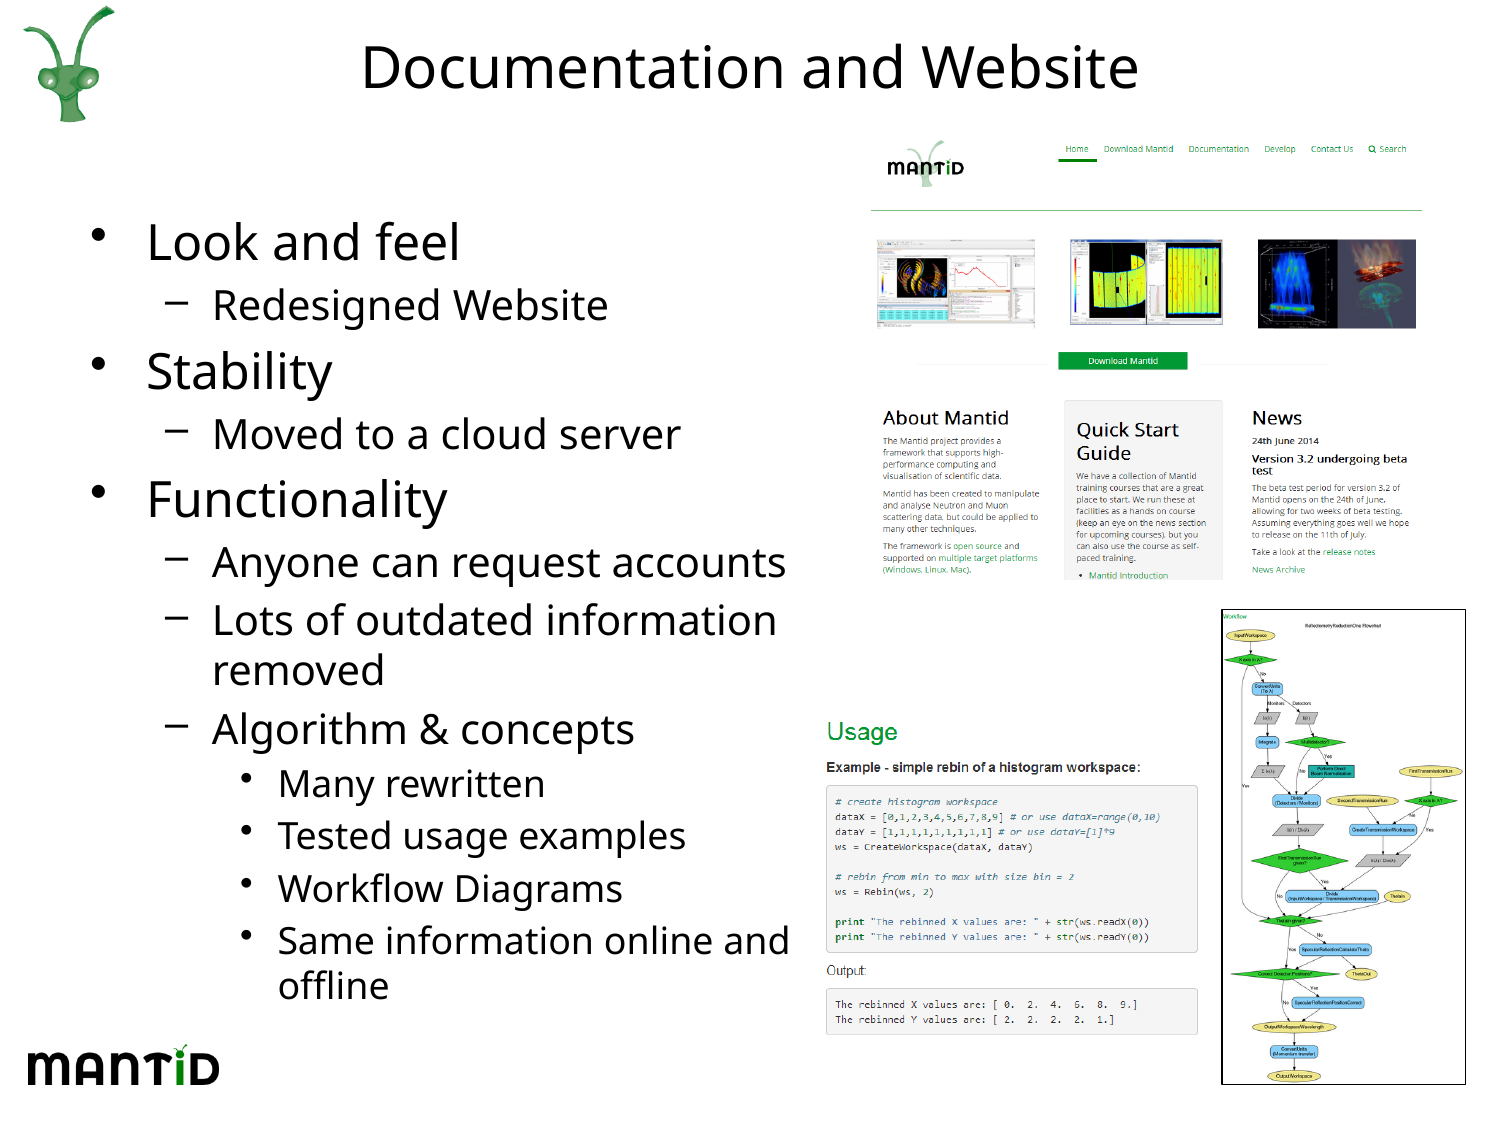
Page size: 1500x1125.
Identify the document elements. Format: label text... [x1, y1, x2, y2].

picture [28, 1044, 219, 1085]
title Documentation and Website [75, 0, 1425, 160]
picture [0, 0, 75, 127]
picture [1222, 609, 1465, 1085]
picture [820, 715, 1203, 1039]
list Look and feel Redesigned Website Stability Moved to a cloud server Functionality Anyone can request accounts Lots of outdated information removed Algorithm & concepts Many rewritten Tested usage examples Workflow Diagrams Same information online and offline [75, 203, 928, 894]
picture [844, 136, 1449, 581]
